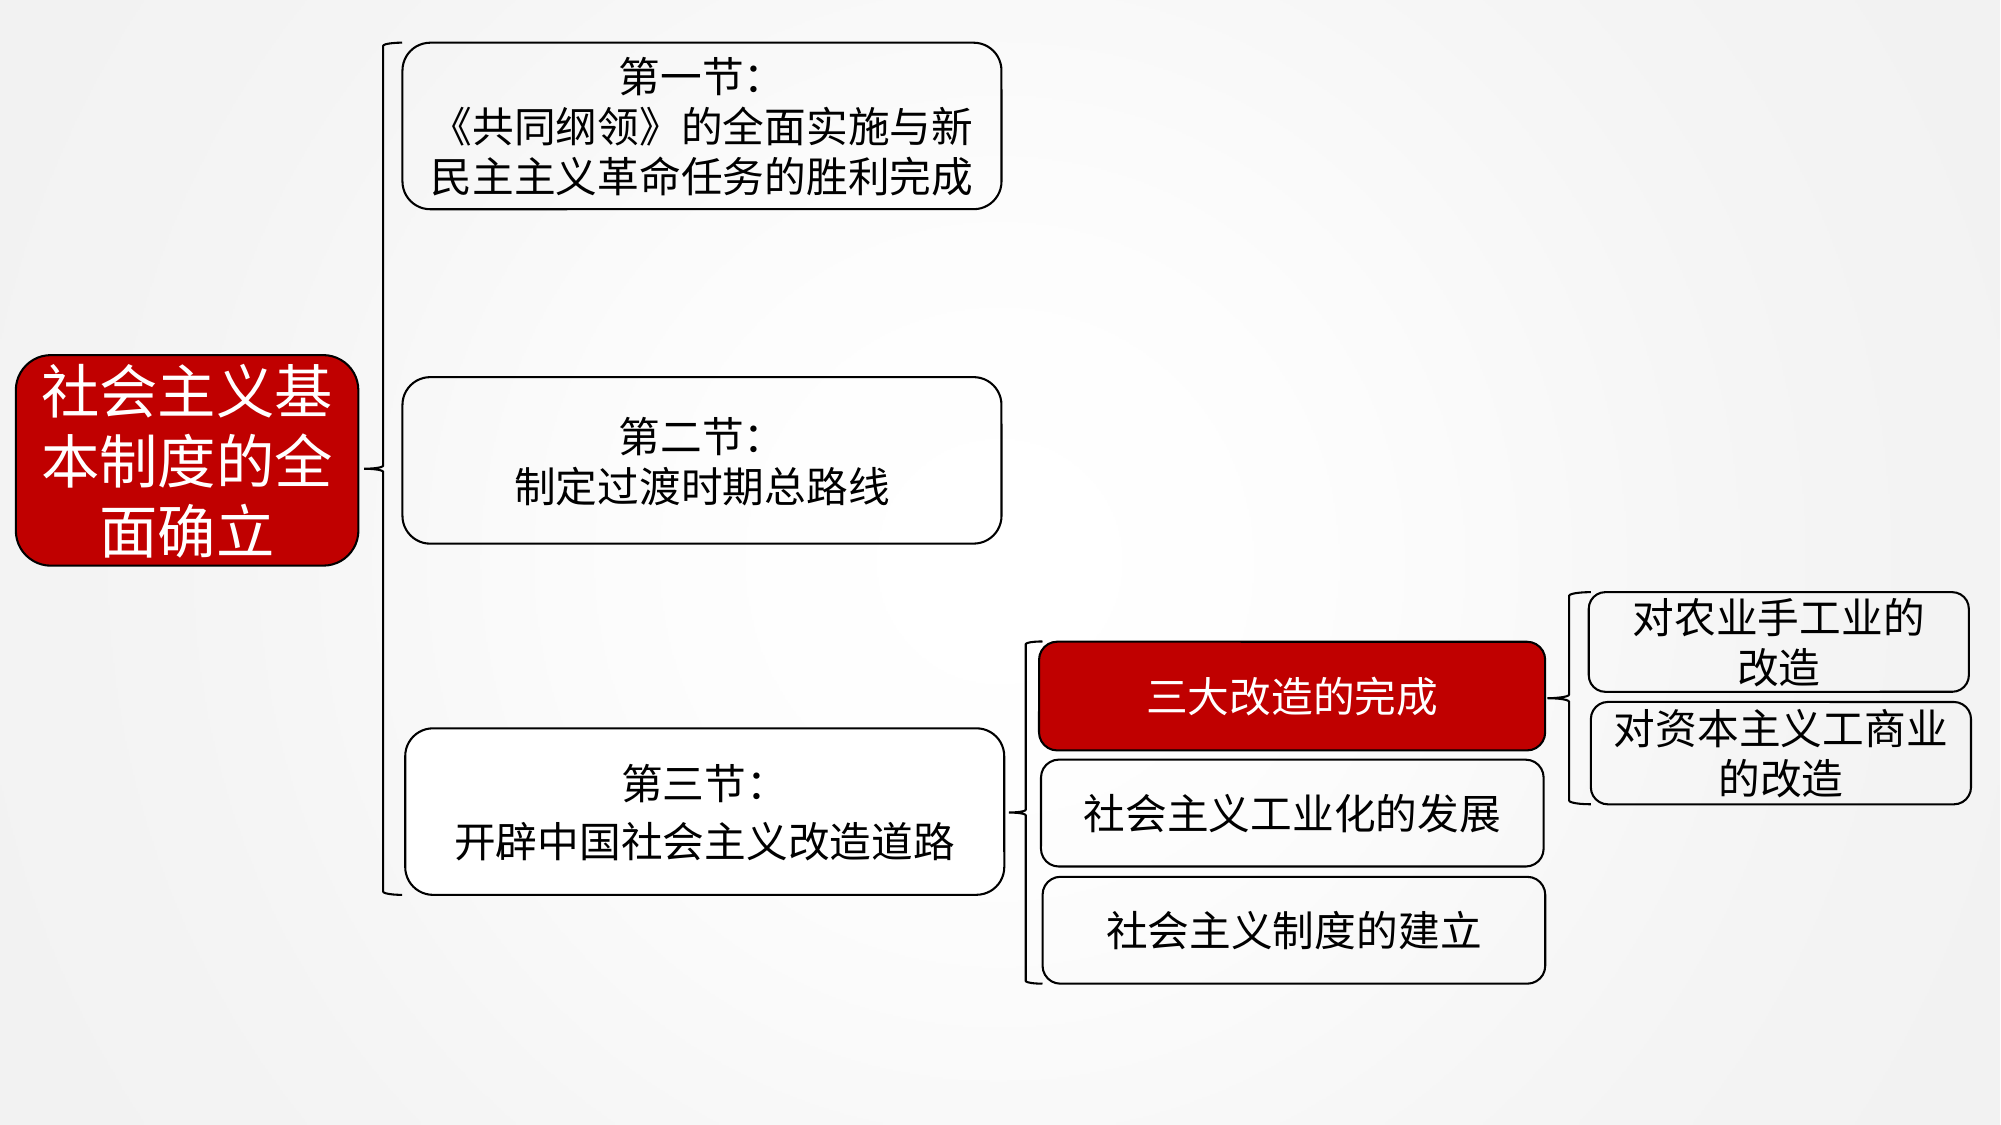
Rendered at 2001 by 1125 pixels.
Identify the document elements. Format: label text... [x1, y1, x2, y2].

picture [0, 0, 2000, 1125]
text_box [1008, 640, 1043, 985]
text_box 社会主义制度的建立 [1041, 875, 1547, 985]
text_box 社会主义基本制度的全面确立 [14, 354, 360, 567]
text_box 第二节： 制定过渡时期总路线 [401, 376, 1003, 545]
text_box 三大改造的完成 [1037, 640, 1547, 752]
text_box 第一节： 《共同纲领》的全面实施与新民主主义革命任务的胜利完成 [401, 41, 1003, 211]
text_box 社会主义工业化的发展 [1039, 758, 1545, 868]
text_box 第三节： 开辟中国社会主义改造道路 [404, 727, 1006, 896]
text_box [1547, 591, 1591, 806]
text_box 对农业手工业的 改造 [1587, 591, 1970, 693]
text_box [364, 41, 403, 896]
text_box 对资本主义工商业的改造 [1589, 700, 1973, 806]
